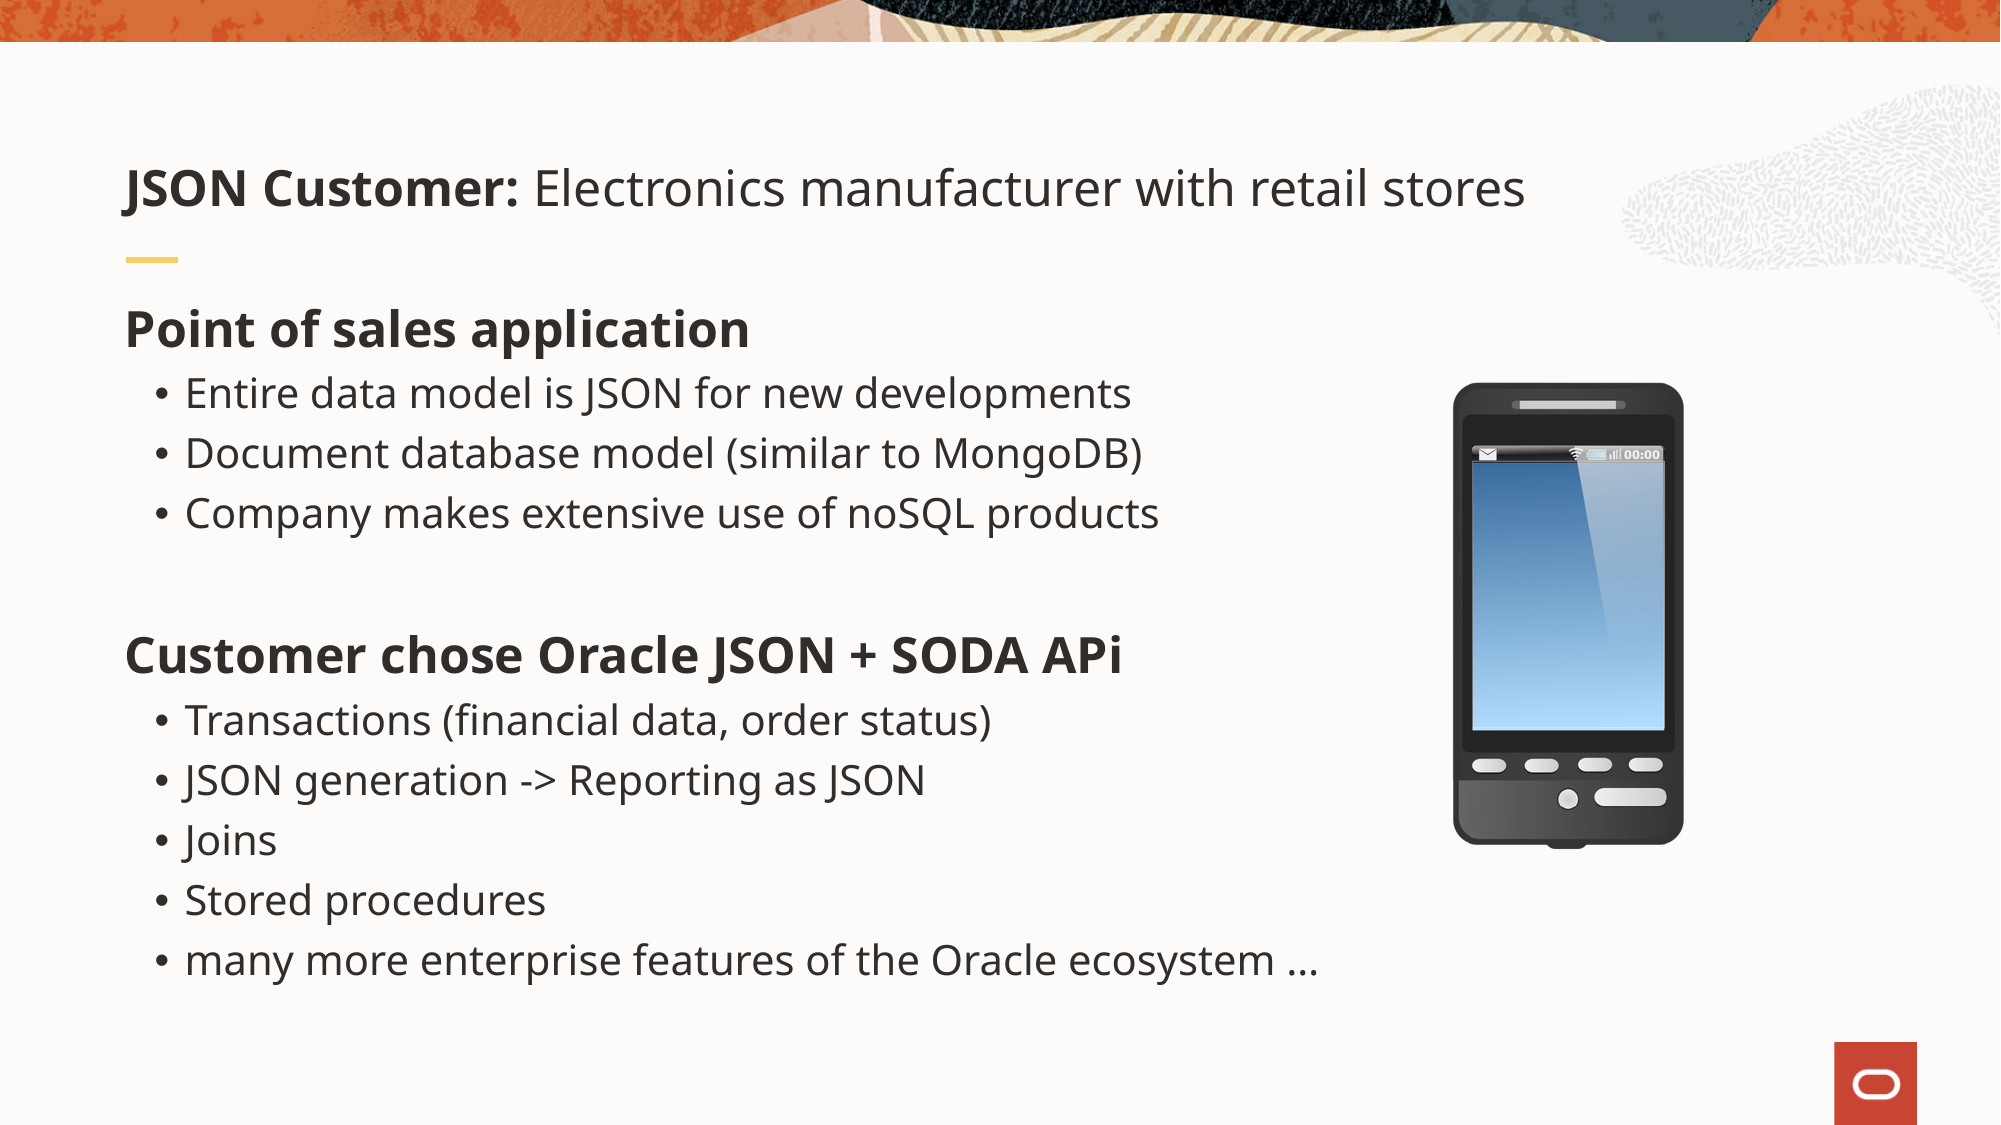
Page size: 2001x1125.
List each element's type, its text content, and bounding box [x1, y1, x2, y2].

picture [0, 0, 2000, 42]
picture [1323, 370, 1813, 861]
title JSON Customer: Electronics manufacturer with retail stores [125, 83, 1876, 219]
list Point of sales application Entire data model is JSON for new developments Document database model (similar to MongoDB) Company makes extensive use of noSQL products Customer chose Oracle JSON + SODA APi Transactions (financial data, order status) JSON generation -> Reporting as JSON Joins Stored procedures many more enterprise features of the Oracle ecosystem … [124, 301, 1875, 1001]
